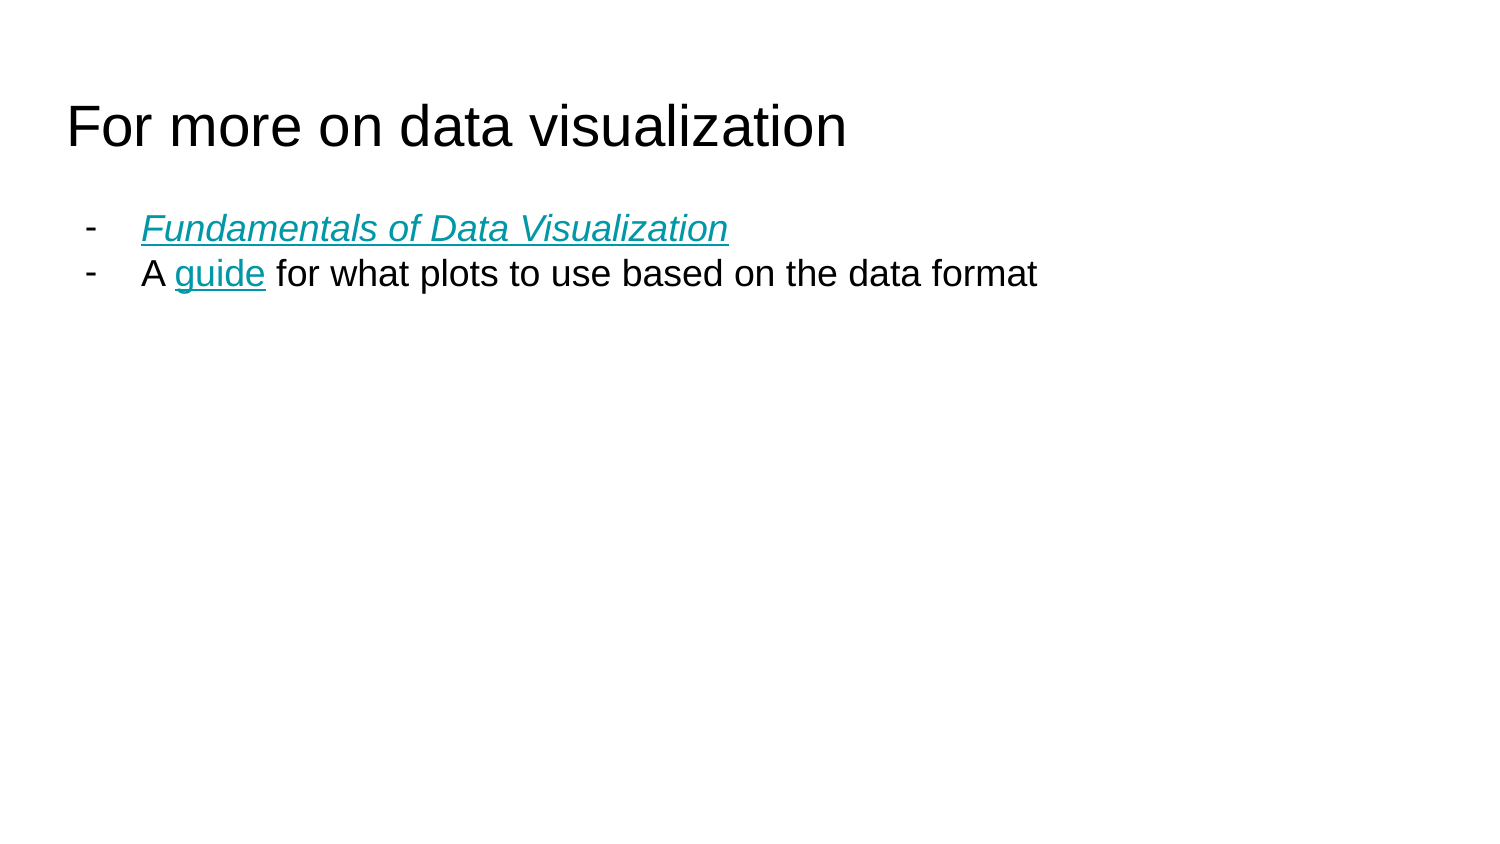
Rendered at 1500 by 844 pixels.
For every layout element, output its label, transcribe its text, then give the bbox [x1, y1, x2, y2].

title For more on data visualization [51, 72, 1449, 167]
list Fundamentals of Data Visualization A guide for what plots to use based on the data format [51, 189, 1449, 750]
